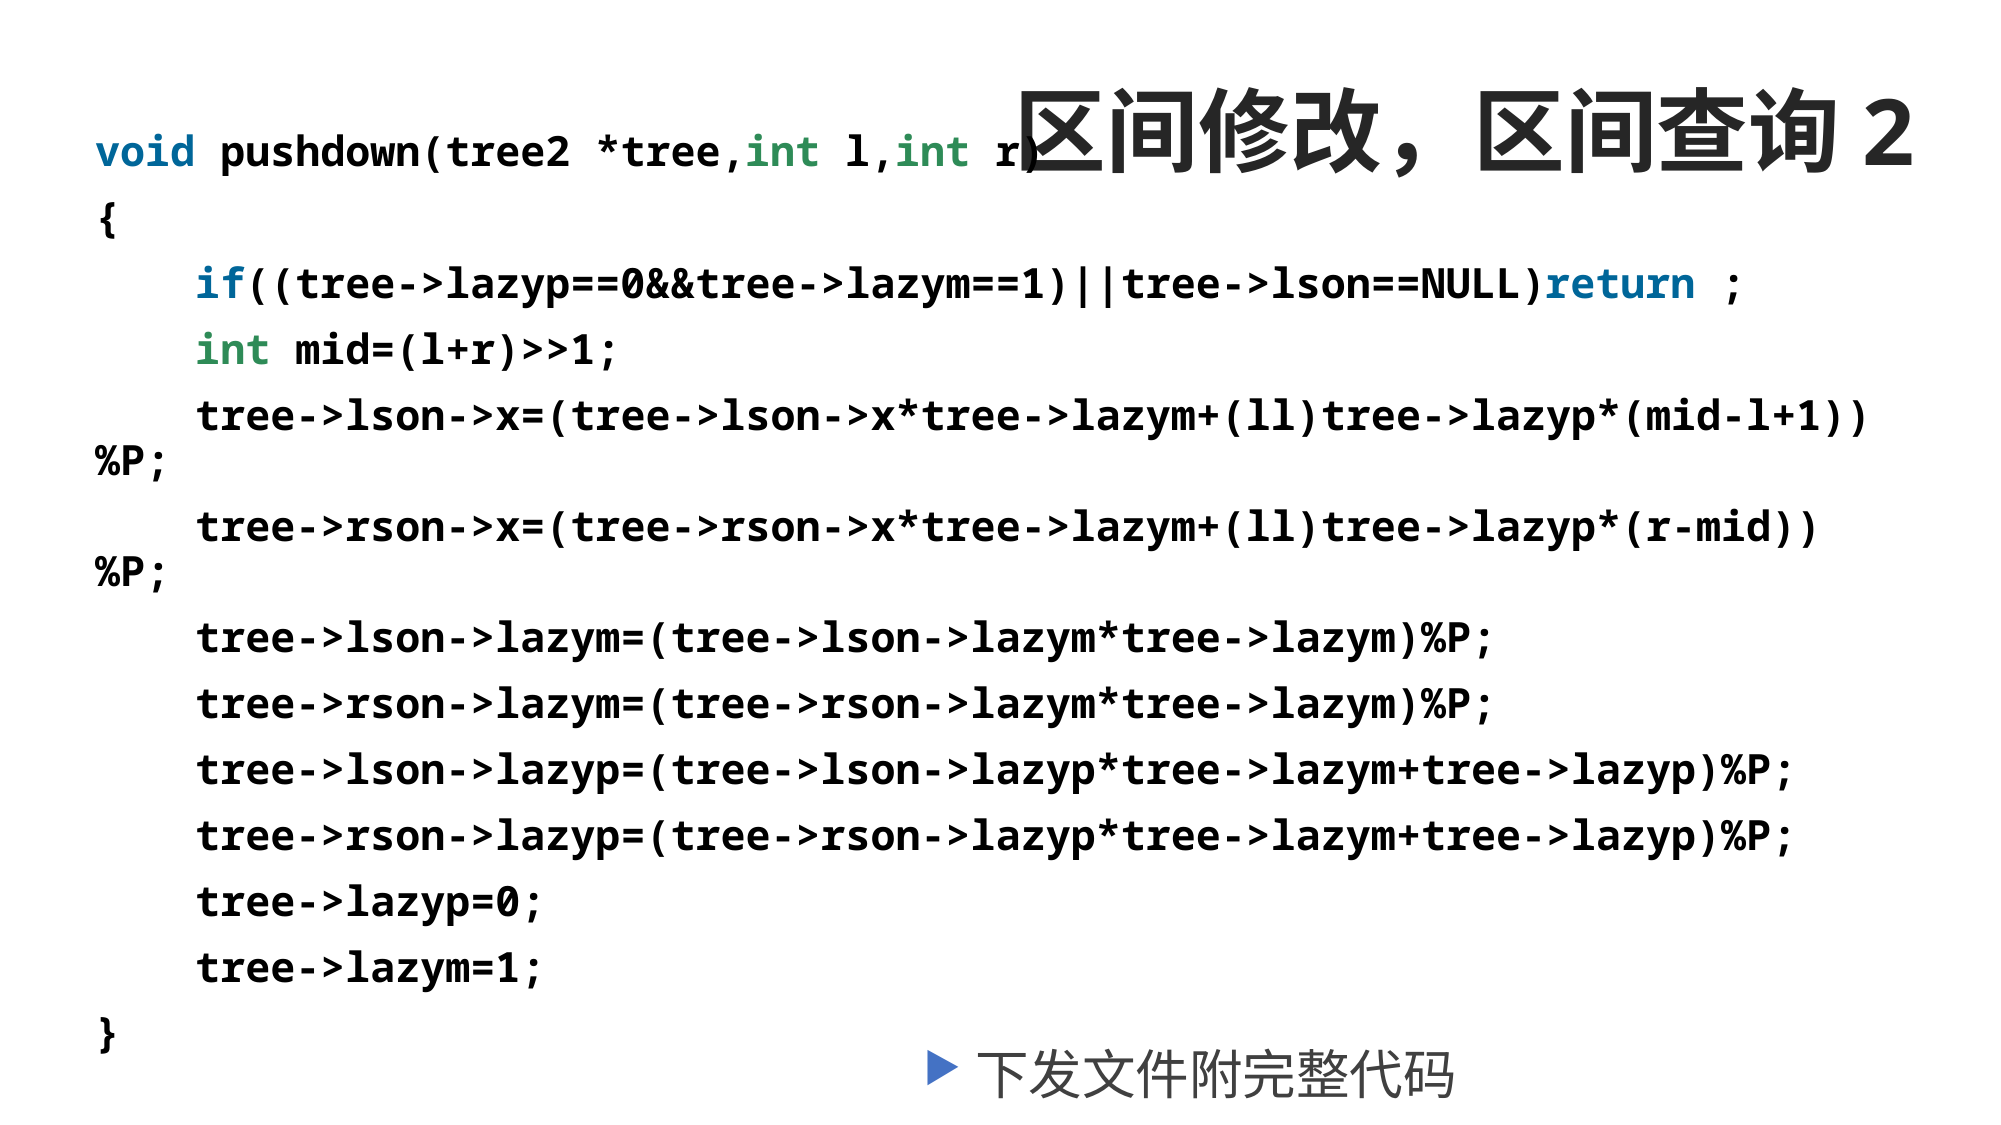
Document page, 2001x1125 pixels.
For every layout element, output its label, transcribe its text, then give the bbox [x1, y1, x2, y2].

list void pushdown(tree2 *tree,int l,int r) { if((tree->lazyp==0&&tree->lazym==1)||tree->lson==NULL)return ; int mid=(l+r)>>1; tree->lson->x=(tree->lson->x*tree->lazym+(ll)tree->lazyp*(mid-l+1))%P; tree->rson->x=(tree->rson->x*tree->lazym+(ll)tree->lazyp*(r-mid))%P; tree->lson->lazym=(tree->lson->lazym*tree->lazym)%P; tree->rson->lazym=(tree->rson->lazym*tree->lazym)%P; tree->lson->lazyp=(tree->lson->lazyp*tree->lazym+tree->lazyp)%P; tree->rson->lazyp=(tree->rson->lazyp*tree->lazym+tree->lazyp)%P; tree->lazyp=0; tree->lazym=1; } [80, 123, 1920, 1114]
title 区间修改，区间查询2 [999, 27, 2000, 245]
text_box 下发文件附完整代码 [908, 1033, 1627, 1114]
